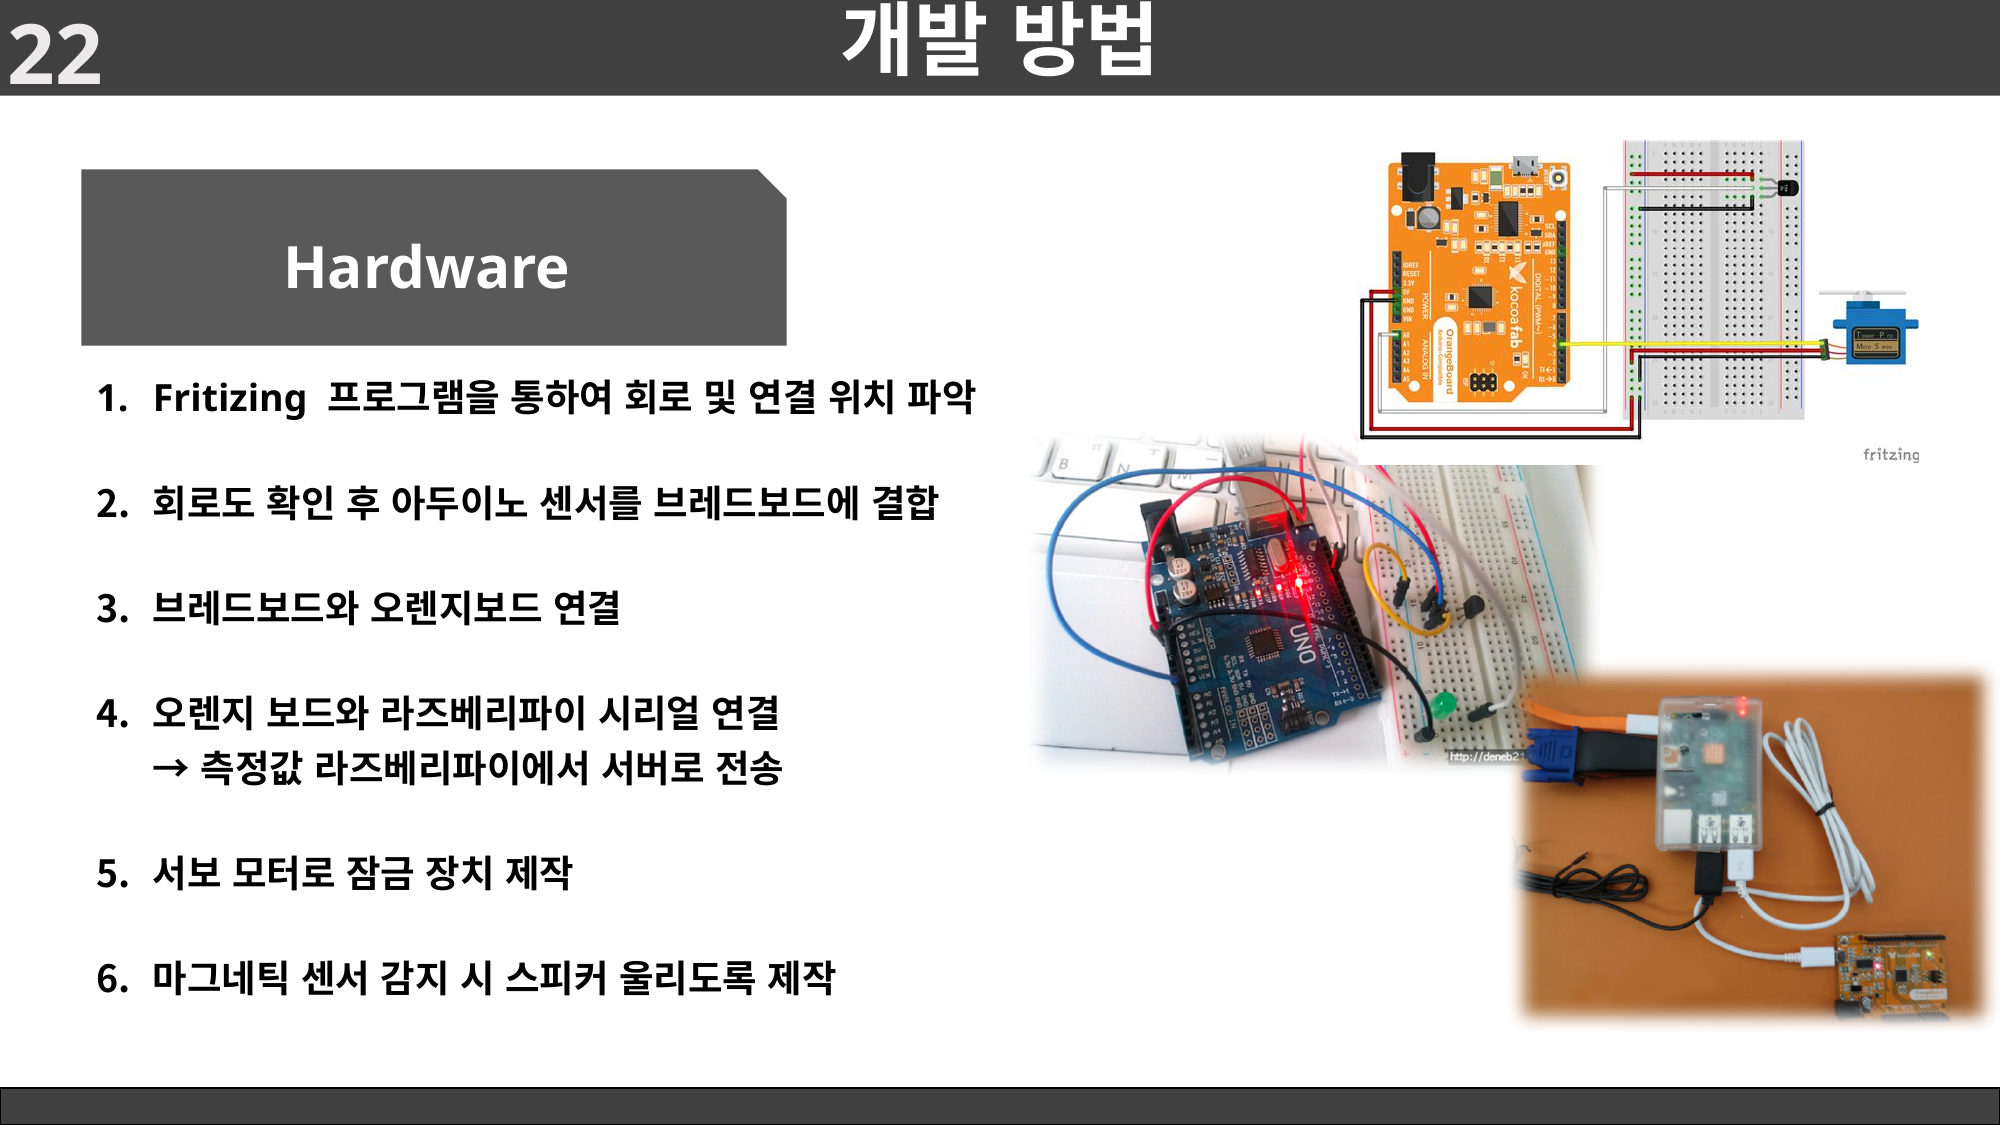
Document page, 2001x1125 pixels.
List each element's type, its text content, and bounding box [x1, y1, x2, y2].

title 개발 방법 [118, 0, 2000, 95]
table_header Fritizing 프로그램을 통하여 회로 및 연결 위치 파악 회로도 확인 후 아두이노 센서를 브레드보드에 결합 브레드보드와 오렌지보드 연결 오렌지 보드와 라즈베리파이 시리얼 연결 → 측정값 라즈베리파이에서 서버로 전송 서보 모터로 잠금 장치 제작 마그네틱 센서 감지 시 스피커 울리도록 제작 [82, 361, 1055, 961]
picture [1023, 140, 2000, 1034]
text_box 22 [0, 0, 118, 109]
text_box [0, 1087, 2000, 1125]
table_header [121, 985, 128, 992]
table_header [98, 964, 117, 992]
text_box Hardware [80, 168, 788, 347]
